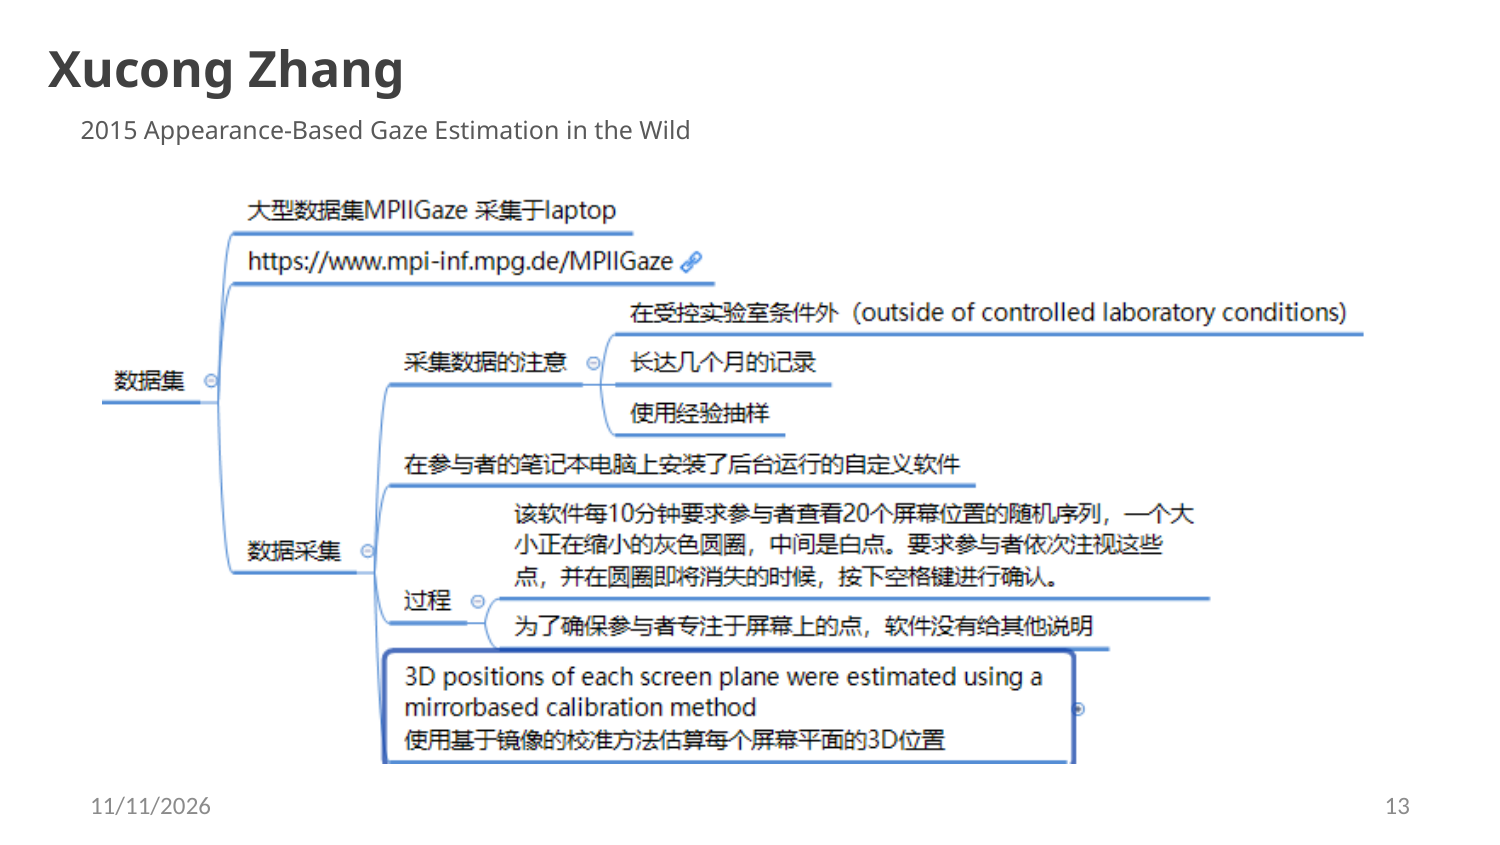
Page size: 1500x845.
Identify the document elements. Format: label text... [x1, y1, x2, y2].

picture [102, 197, 1398, 764]
text_box 2015 Appearance-Based Gaze Estimation in the Wild [64, 106, 851, 153]
slide_number 13 [1074, 782, 1425, 828]
text_box Xucong Zhang [32, 29, 567, 106]
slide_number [75, 782, 425, 828]
